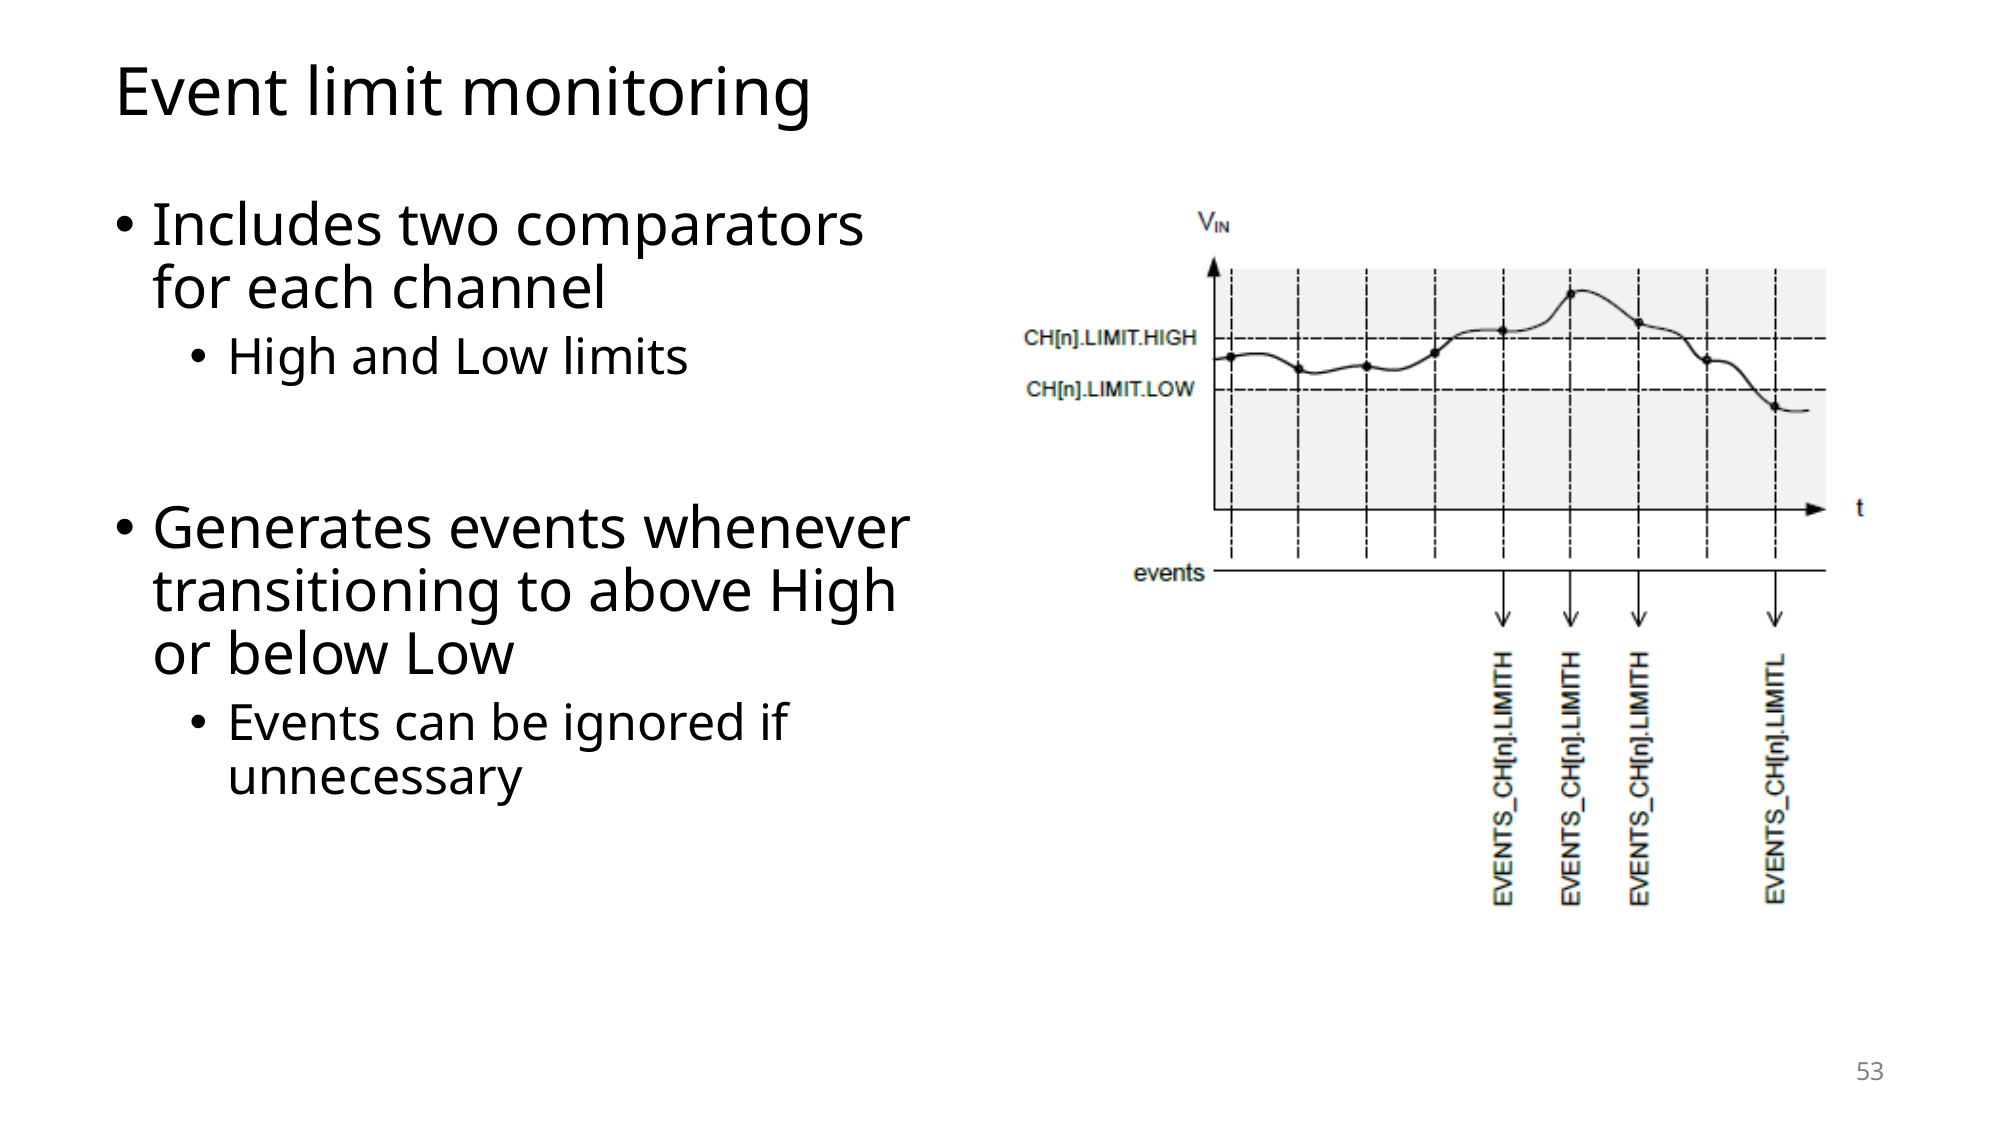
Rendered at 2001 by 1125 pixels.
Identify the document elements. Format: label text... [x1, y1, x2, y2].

title Event limit monitoring [99, 37, 1900, 150]
slide_number 53 [1749, 1042, 1900, 1103]
picture [999, 195, 1872, 930]
list Includes two comparators for each channel High and Low limits Generates events whenever transitioning to above High or below Low Events can be ignored if unnecessary [99, 187, 972, 1013]
